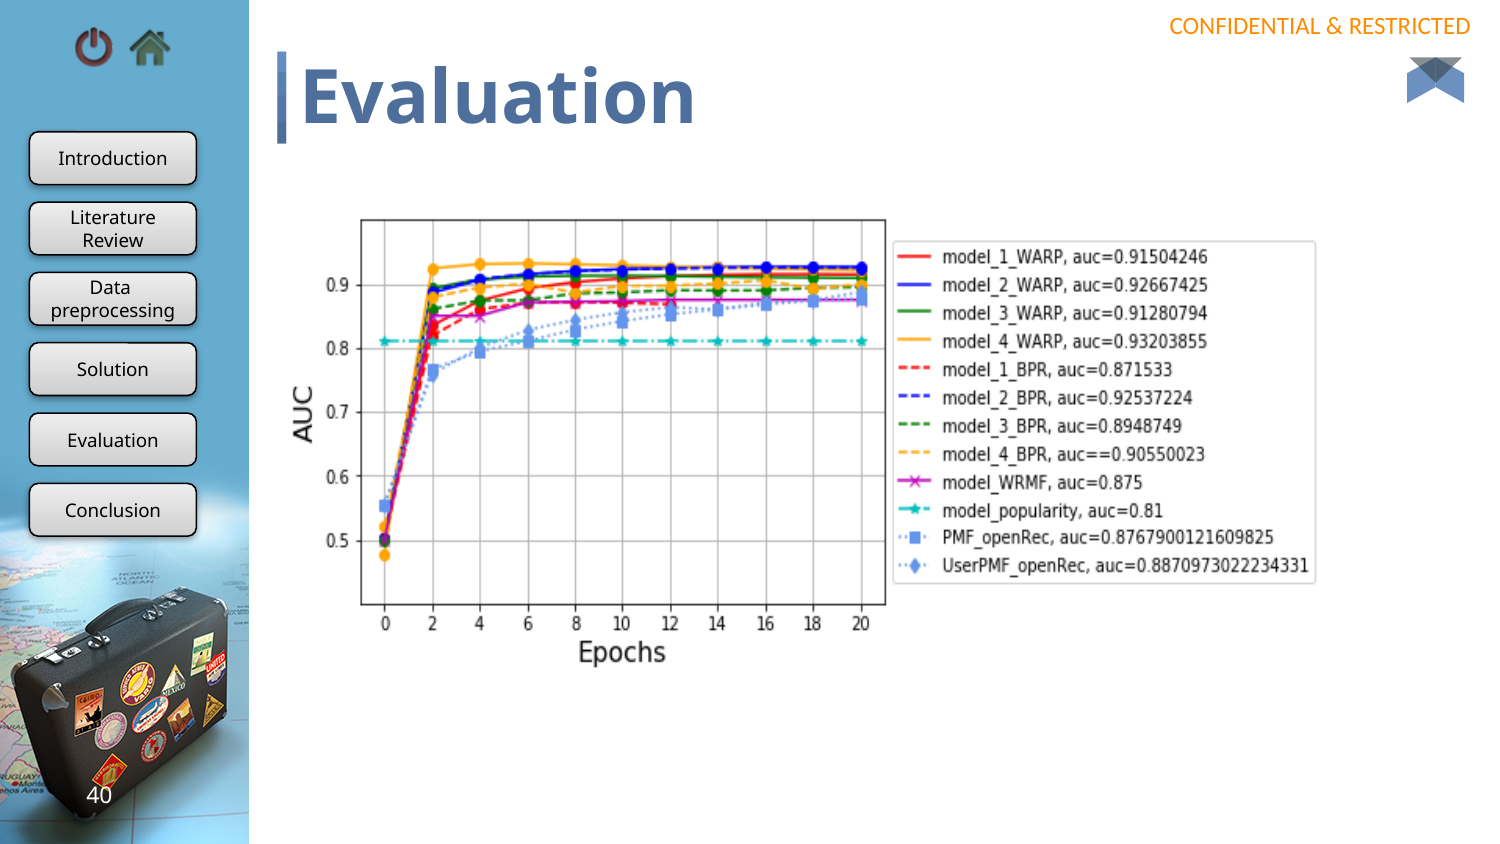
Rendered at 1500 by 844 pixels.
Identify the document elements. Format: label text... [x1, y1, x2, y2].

text_box Data preprocessing [28, 271, 198, 326]
text_box Literature Review [28, 201, 198, 256]
text_box Evaluation [28, 412, 198, 467]
slide_number 40 [71, 776, 134, 812]
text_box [1412, 51, 1459, 109]
text_box Evaluation [284, 33, 1496, 142]
text_box Conclusion [28, 482, 198, 537]
text_box Introduction [28, 130, 198, 186]
picture [0, 0, 1500, 844]
text_box Solution [28, 341, 198, 397]
